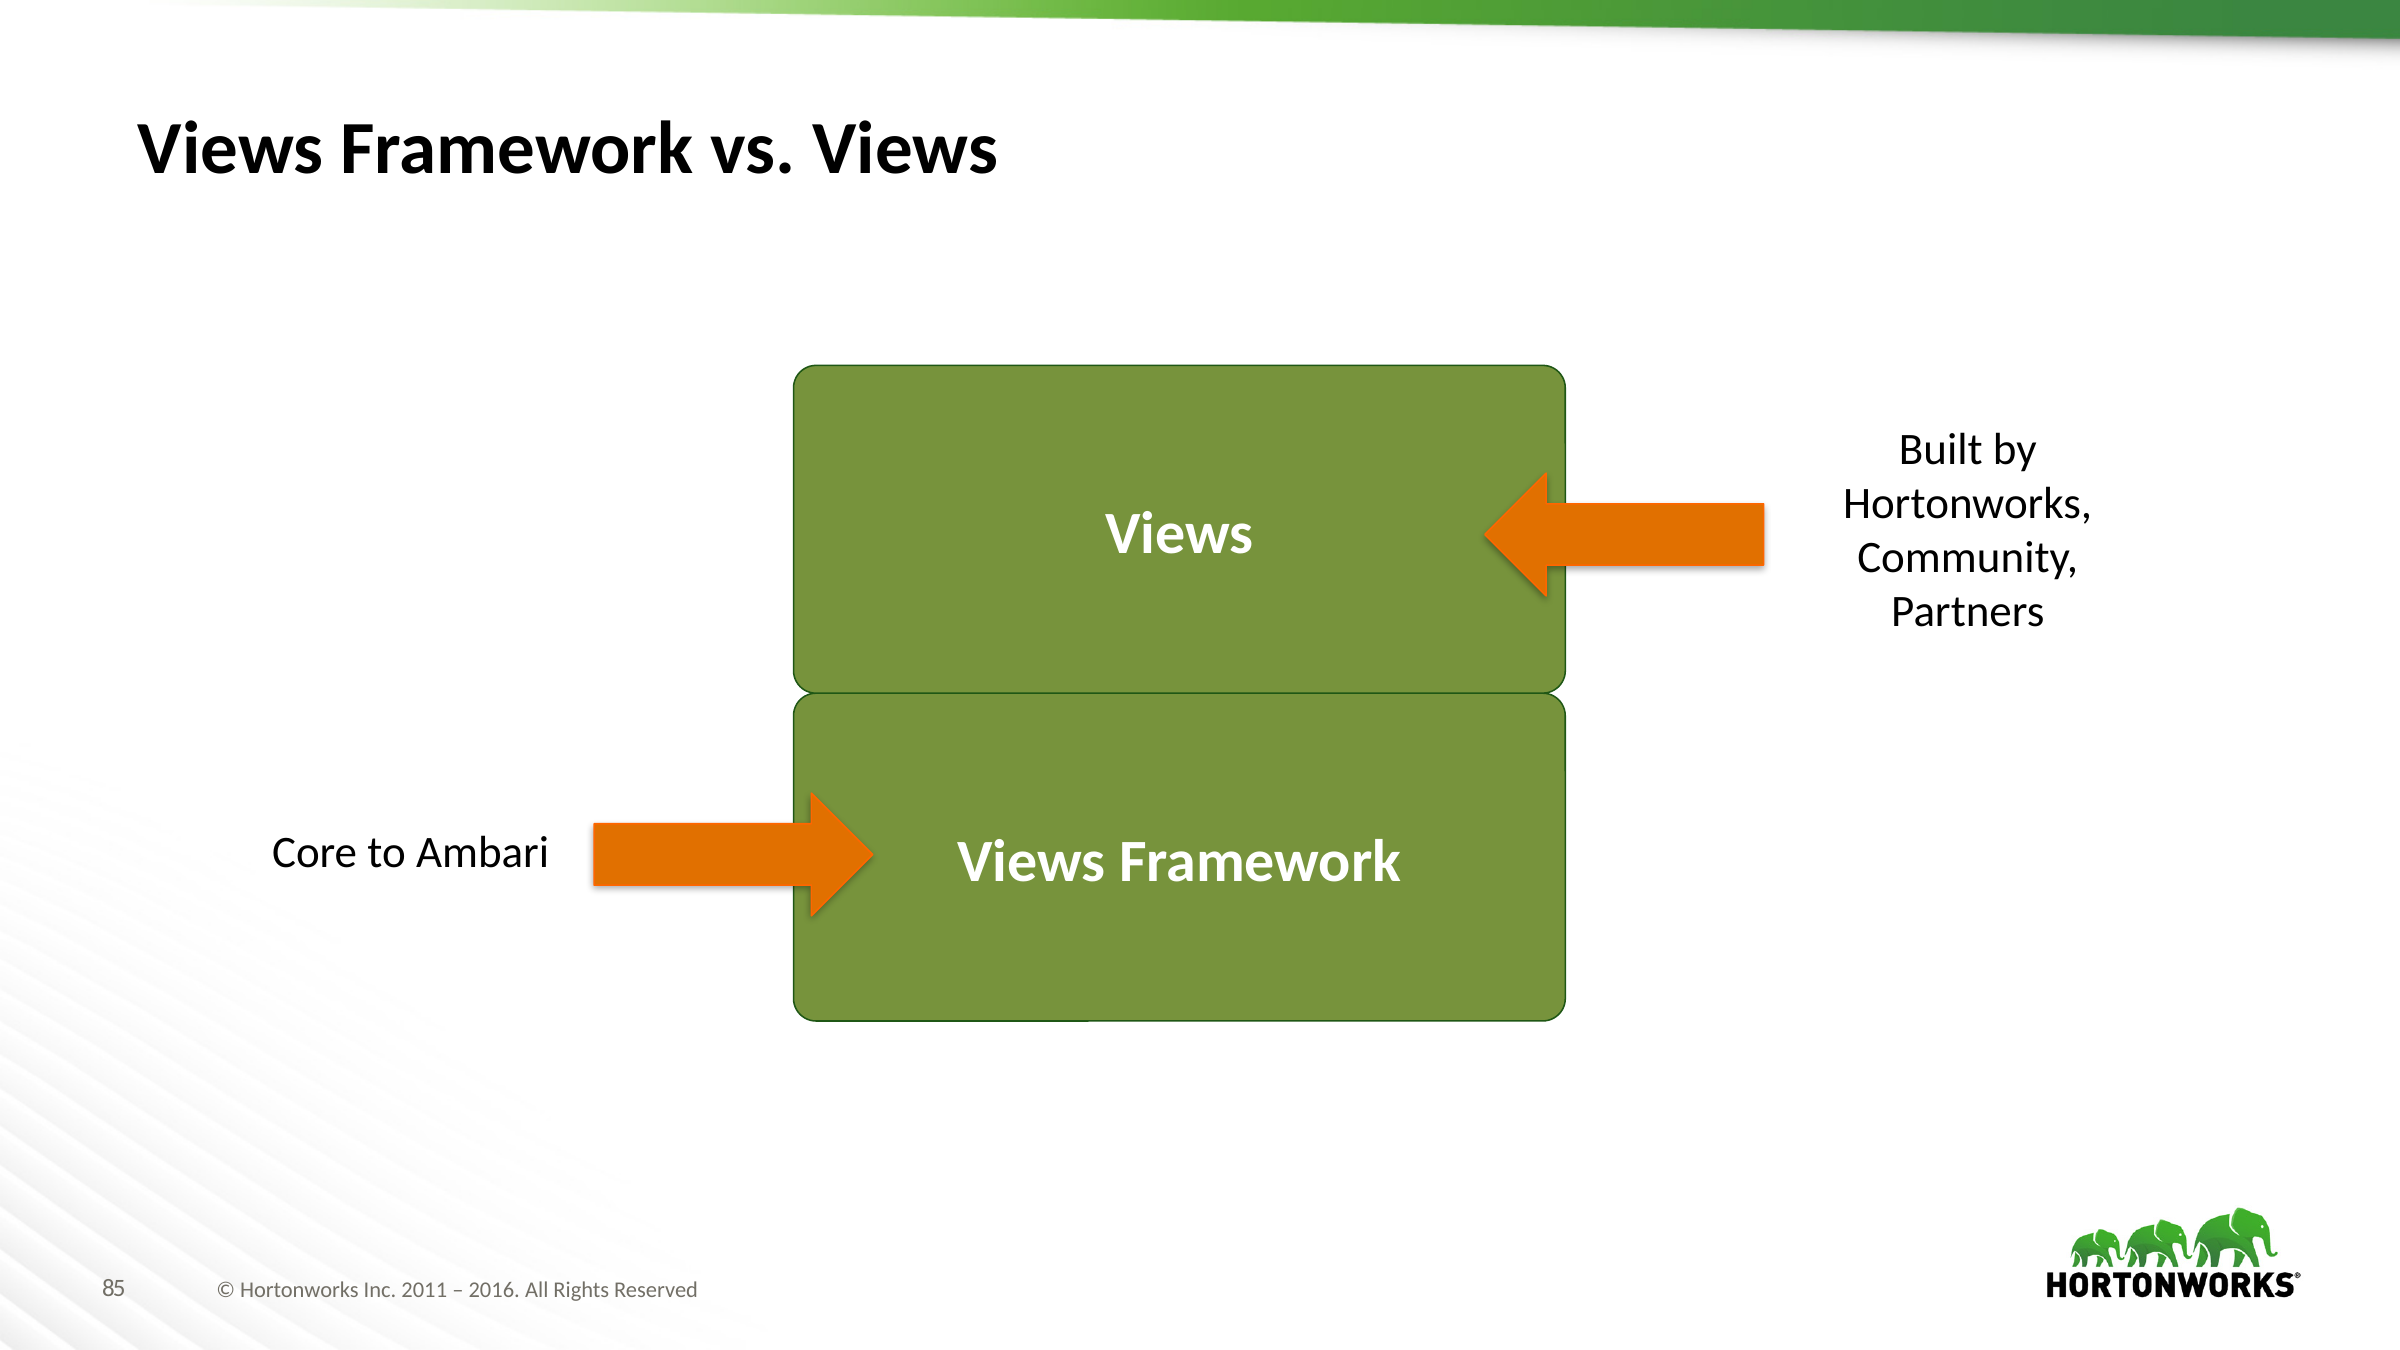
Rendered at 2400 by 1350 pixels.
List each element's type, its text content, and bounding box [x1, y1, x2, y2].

text_box Views Framework [793, 693, 1566, 1022]
text_box Views [793, 365, 1566, 694]
text_box Core to Ambari [227, 813, 595, 893]
title Views Framework vs. Views [138, 50, 2298, 250]
text_box [1484, 472, 1763, 597]
picture [0, 0, 2400, 1350]
text_box [595, 792, 874, 917]
text_box Built by Hortonworks, Community, Partners [1763, 410, 2172, 659]
